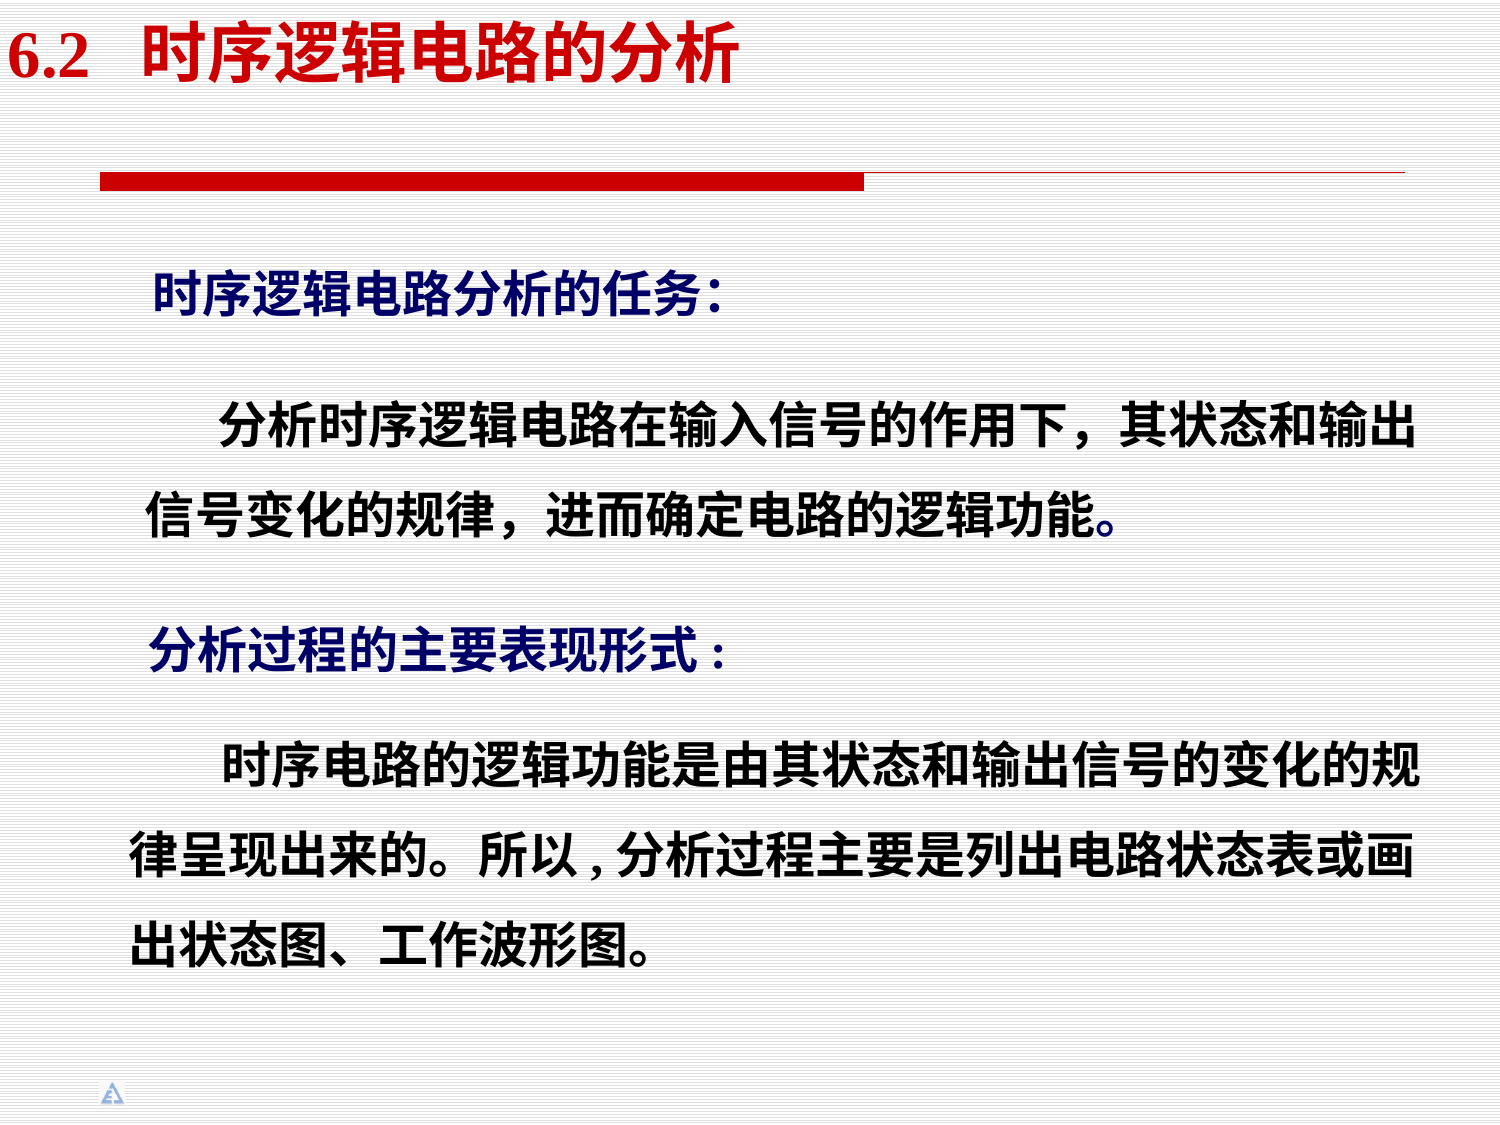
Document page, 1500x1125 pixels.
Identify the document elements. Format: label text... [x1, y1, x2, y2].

picture [99, 1080, 125, 1105]
text_box 时序电路的逻辑功能是由其状态和输出信号的变化的规律呈现出来的。所以,分析过程主要是列出电路状态表或画出状态图、工作波形图。 [36, 696, 1447, 974]
text_box 6.2 时序逻辑电路的分析 [0, 3, 757, 99]
text_box 分析时序逻辑电路在输入信号的作用下，其状态和输出信号变化的规律，进而确定电路的逻辑功能。 [53, 356, 1442, 540]
text_box 时序逻辑电路分析的任务： [137, 255, 1012, 356]
text_box 分析过程的主要表现形式: [133, 610, 742, 686]
